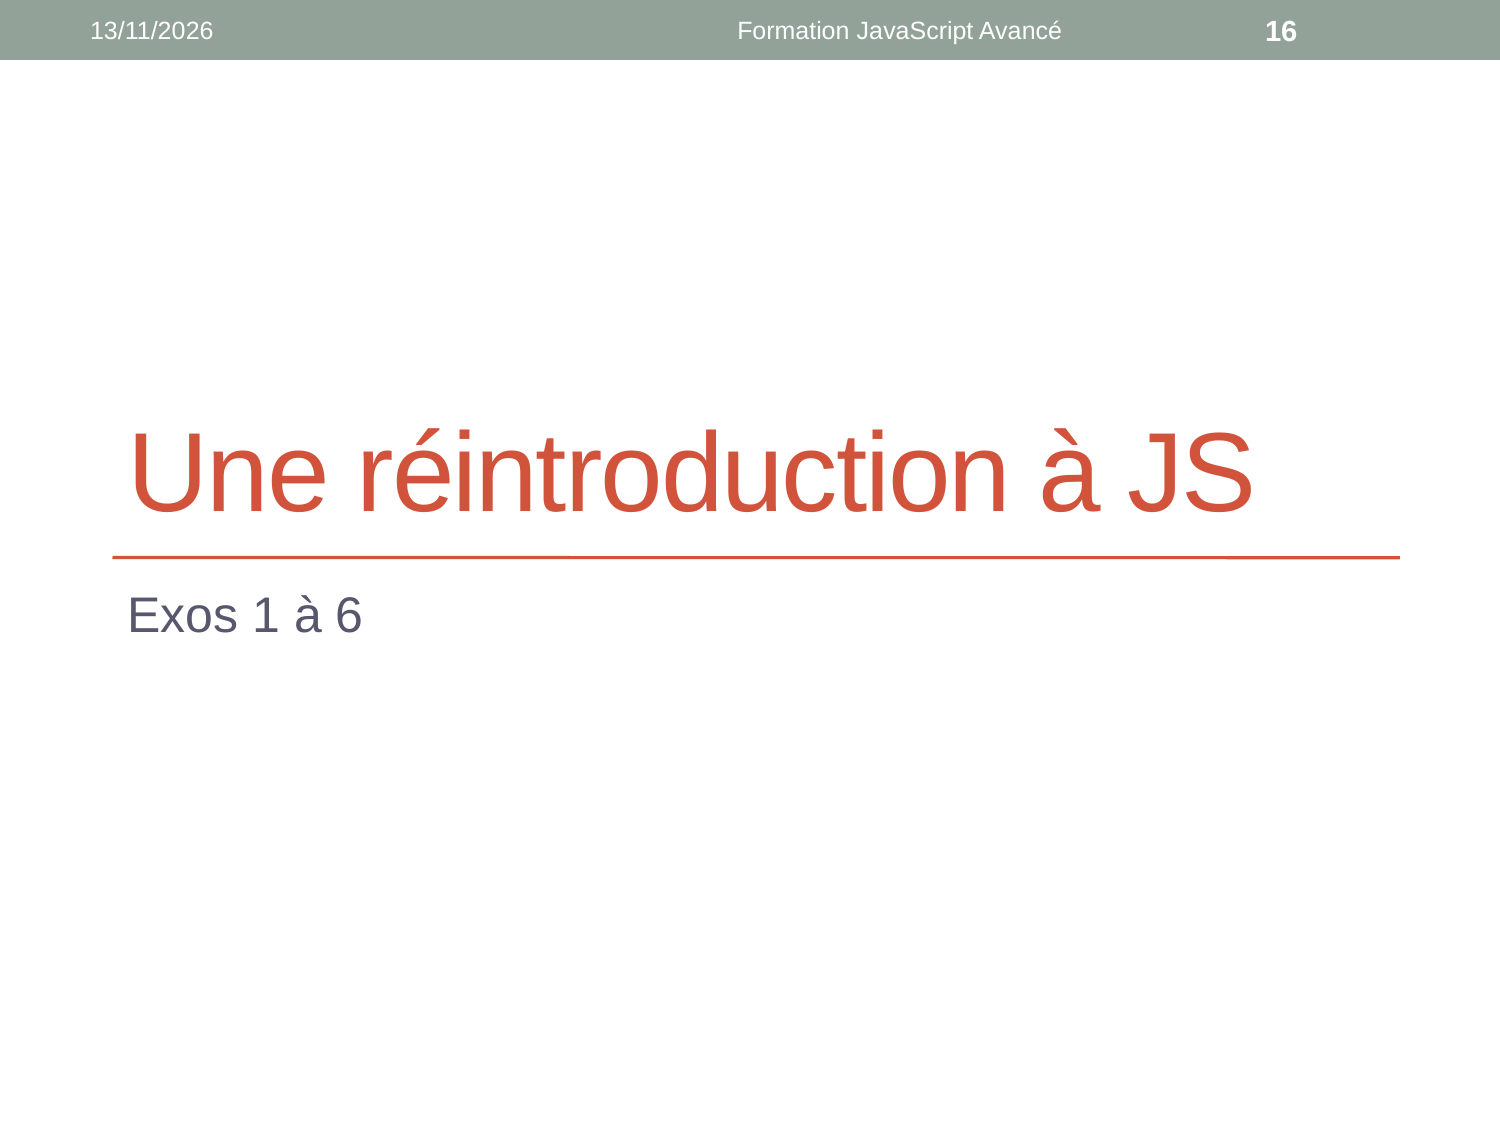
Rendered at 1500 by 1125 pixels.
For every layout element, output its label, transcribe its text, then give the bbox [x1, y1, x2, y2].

slide_number 16 [1250, 3, 1425, 57]
footer Formation JavaScript Avancé [562, 3, 1238, 57]
subtitle Exos 1 à 6 [112, 575, 1163, 863]
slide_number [75, 3, 550, 57]
title Une réintroduction à JS [112, 224, 1400, 542]
